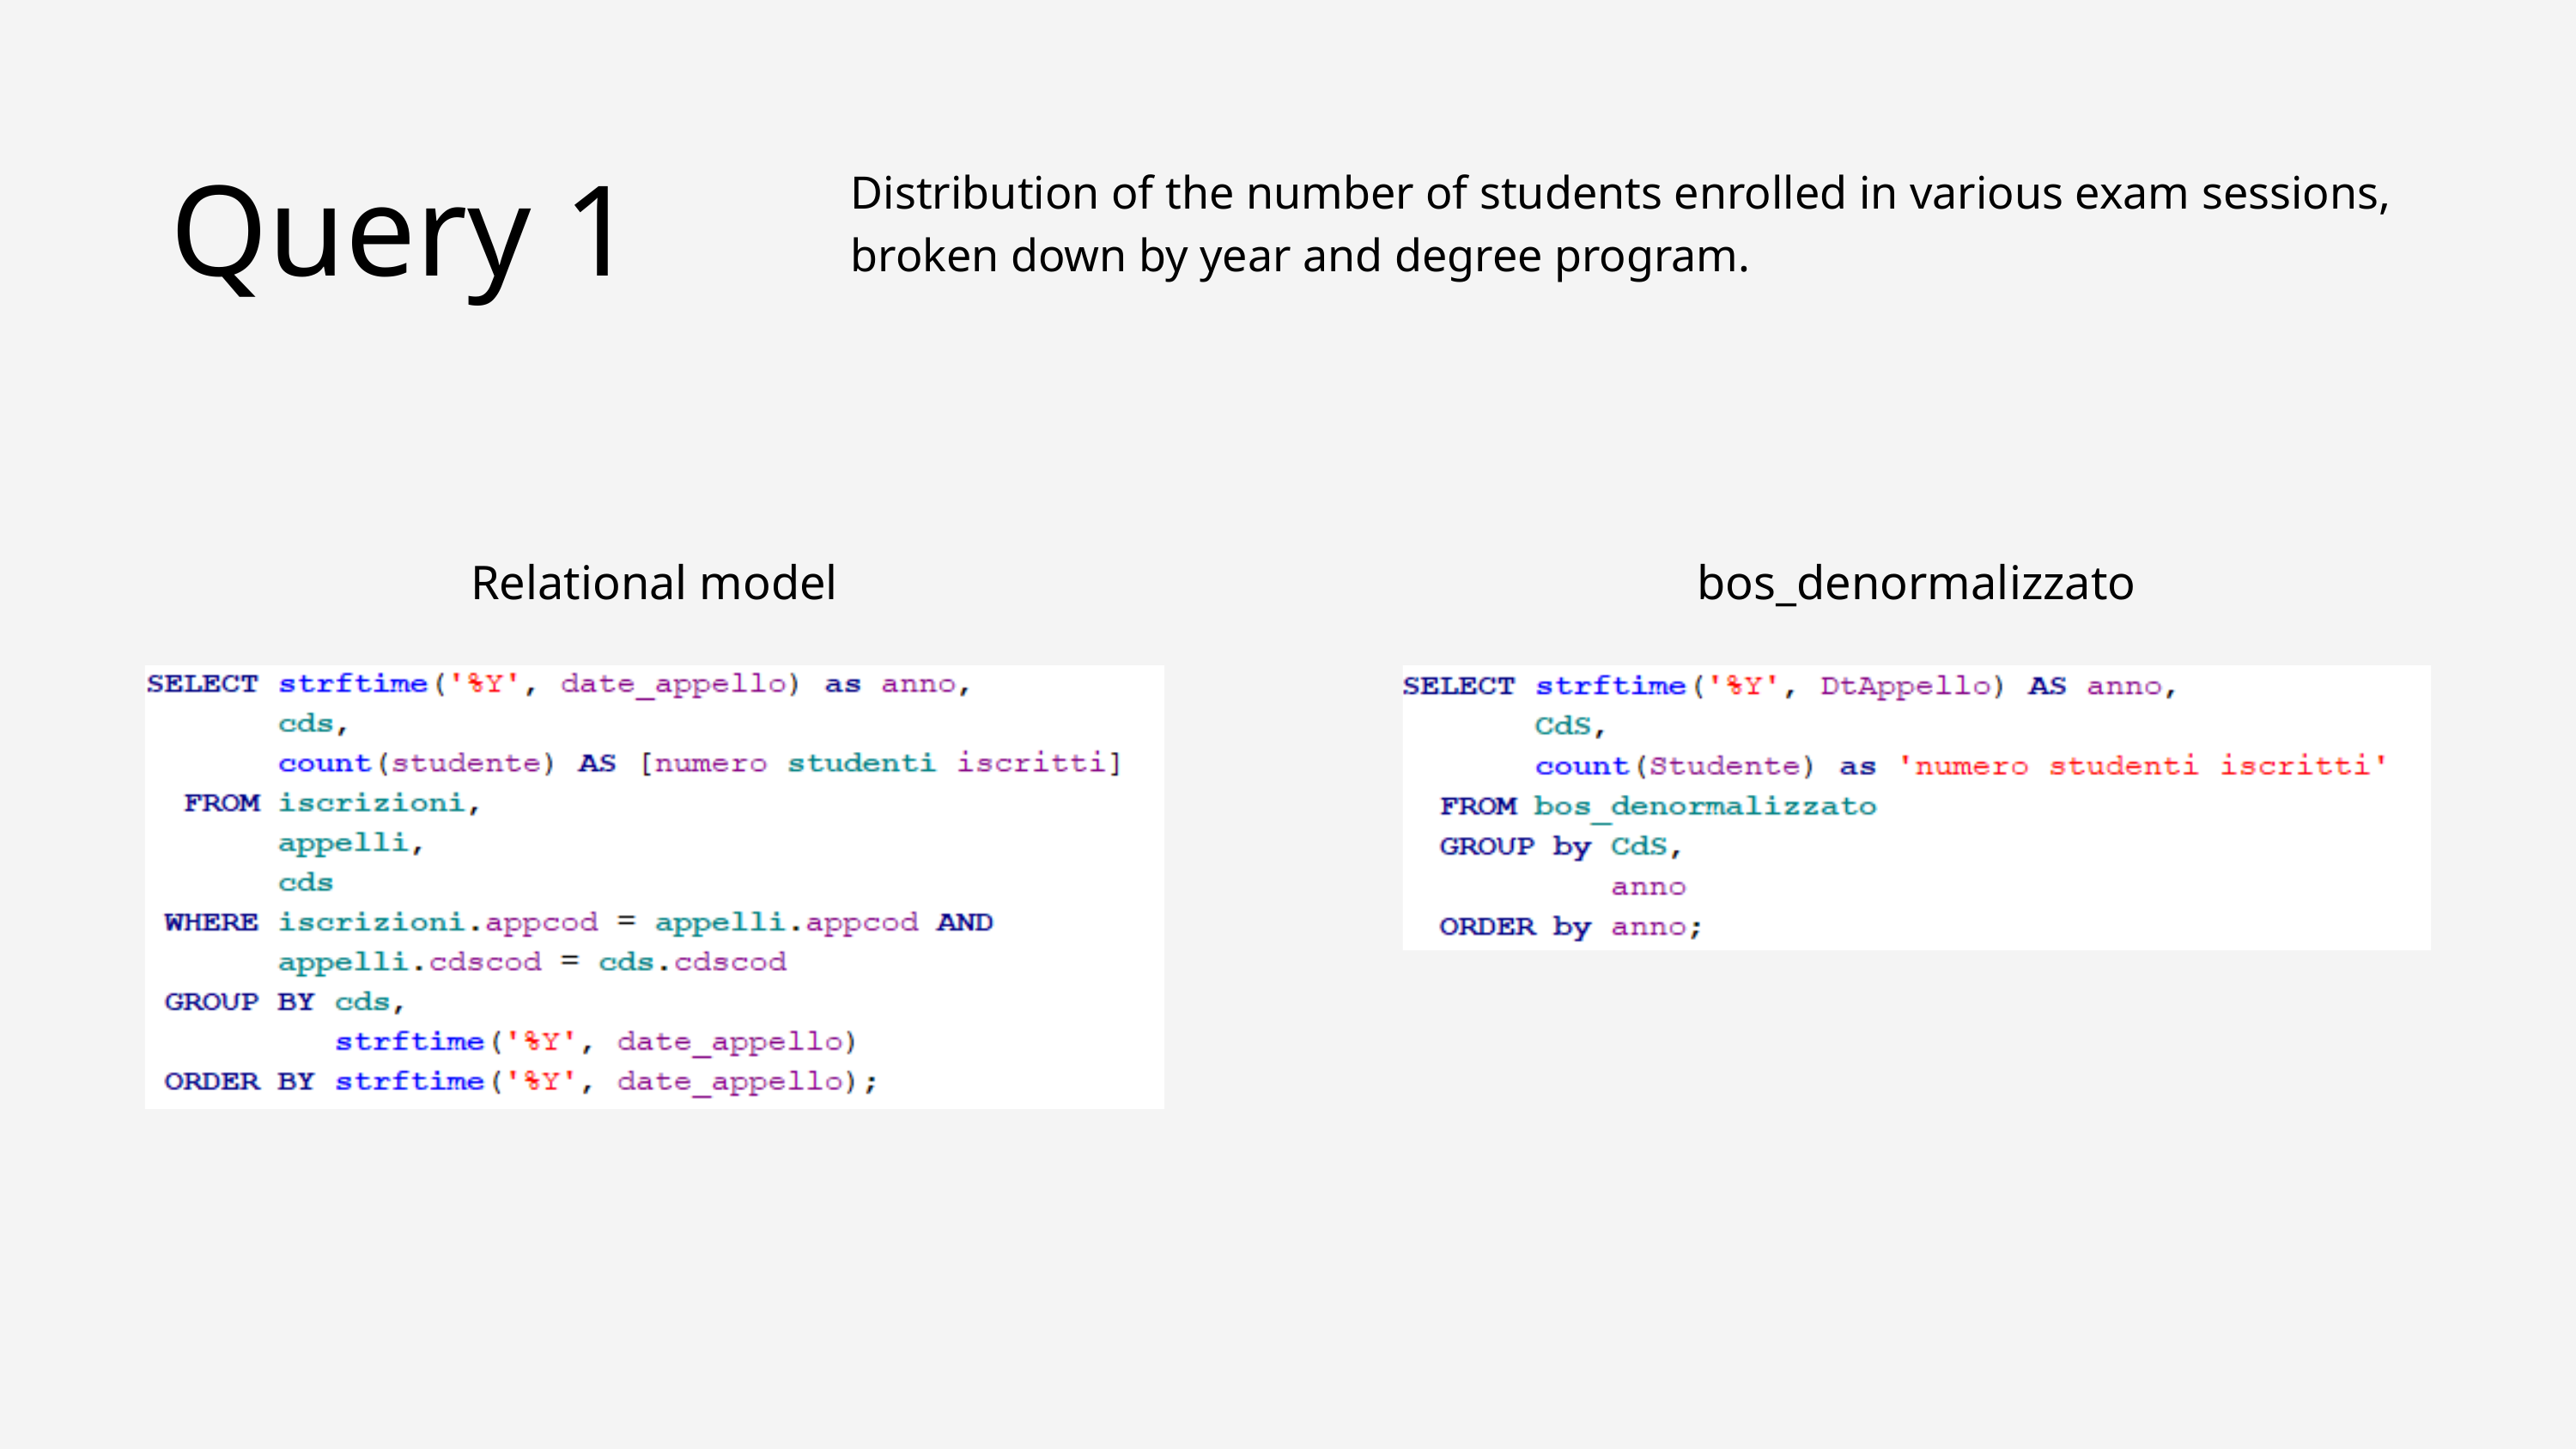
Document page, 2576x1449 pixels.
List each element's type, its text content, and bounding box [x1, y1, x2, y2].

text_box [144, 665, 1164, 1109]
text_box Distribution of the number of students enrolled in various exam sessions, broken down by year and degree program. [850, 155, 2432, 281]
text_box Query 1 [160, 125, 647, 301]
text_box Relational model [457, 543, 852, 609]
text_box bos_denormalizzato [1686, 543, 2148, 609]
text_box [1402, 665, 2432, 951]
